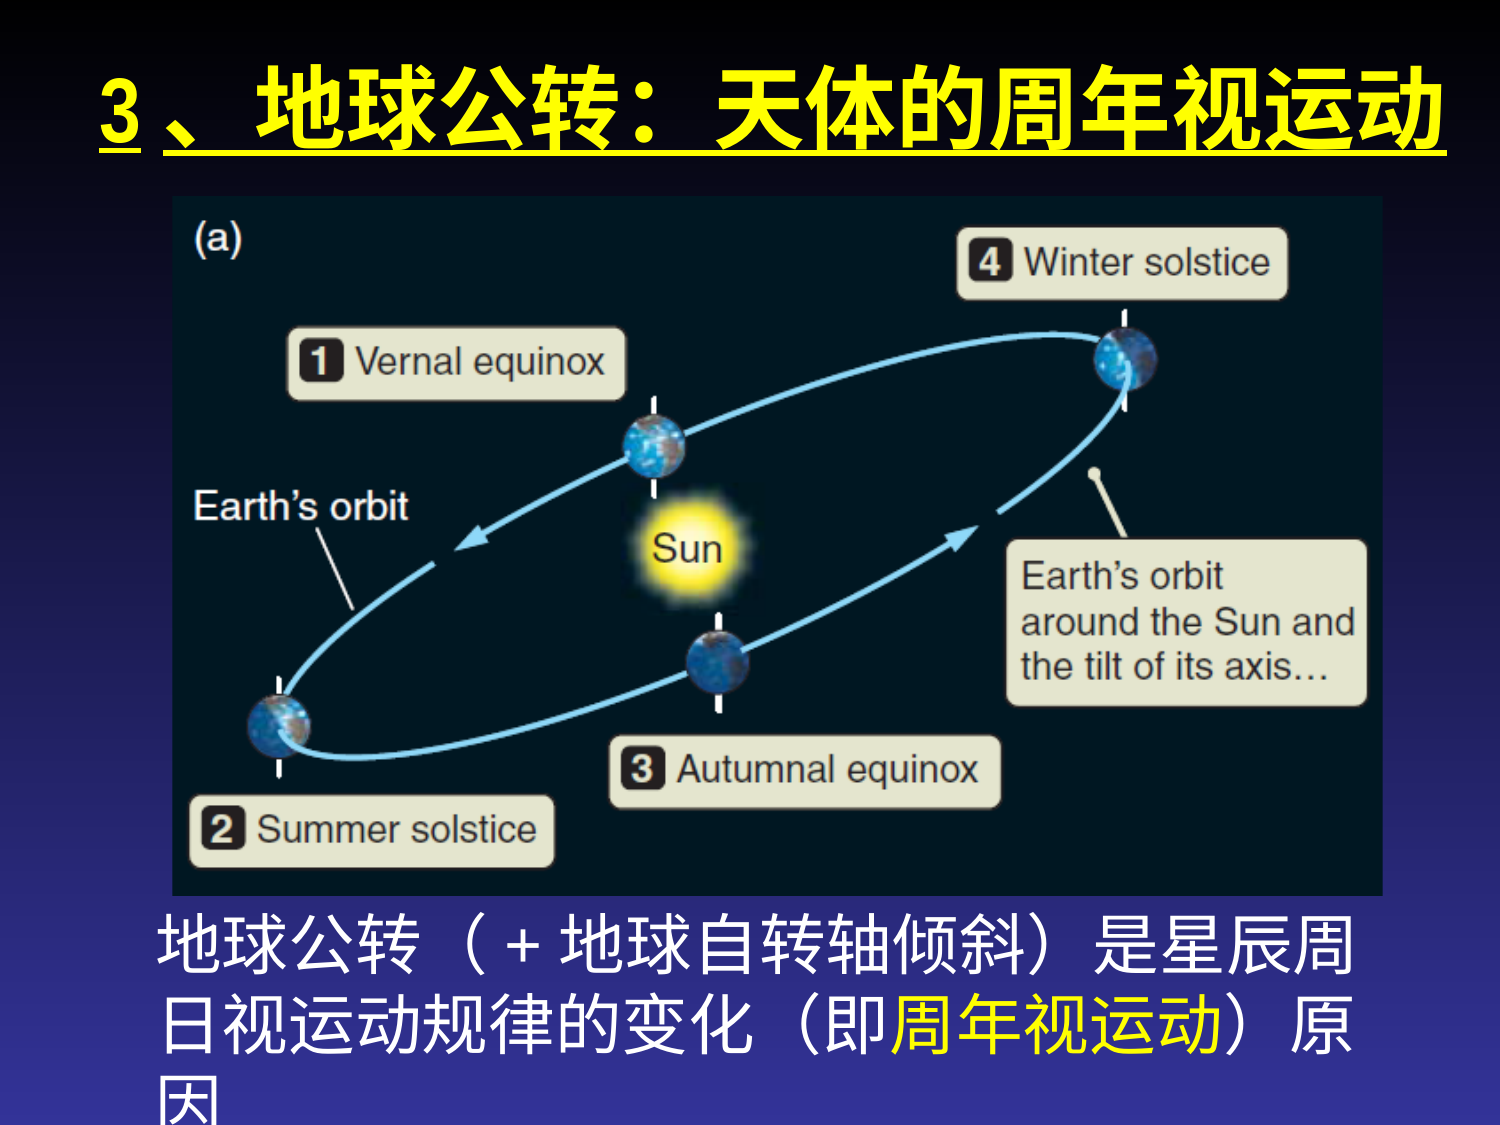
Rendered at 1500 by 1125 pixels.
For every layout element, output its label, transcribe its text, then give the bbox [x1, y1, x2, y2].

text_box 地球公转（+地球自转轴倾斜）是星辰周日视运动规律的变化（即周年视运动）原因 [140, 895, 1415, 1125]
picture [172, 196, 1383, 896]
title 3、地球公转：天体的周年视运动 [62, 50, 1463, 163]
